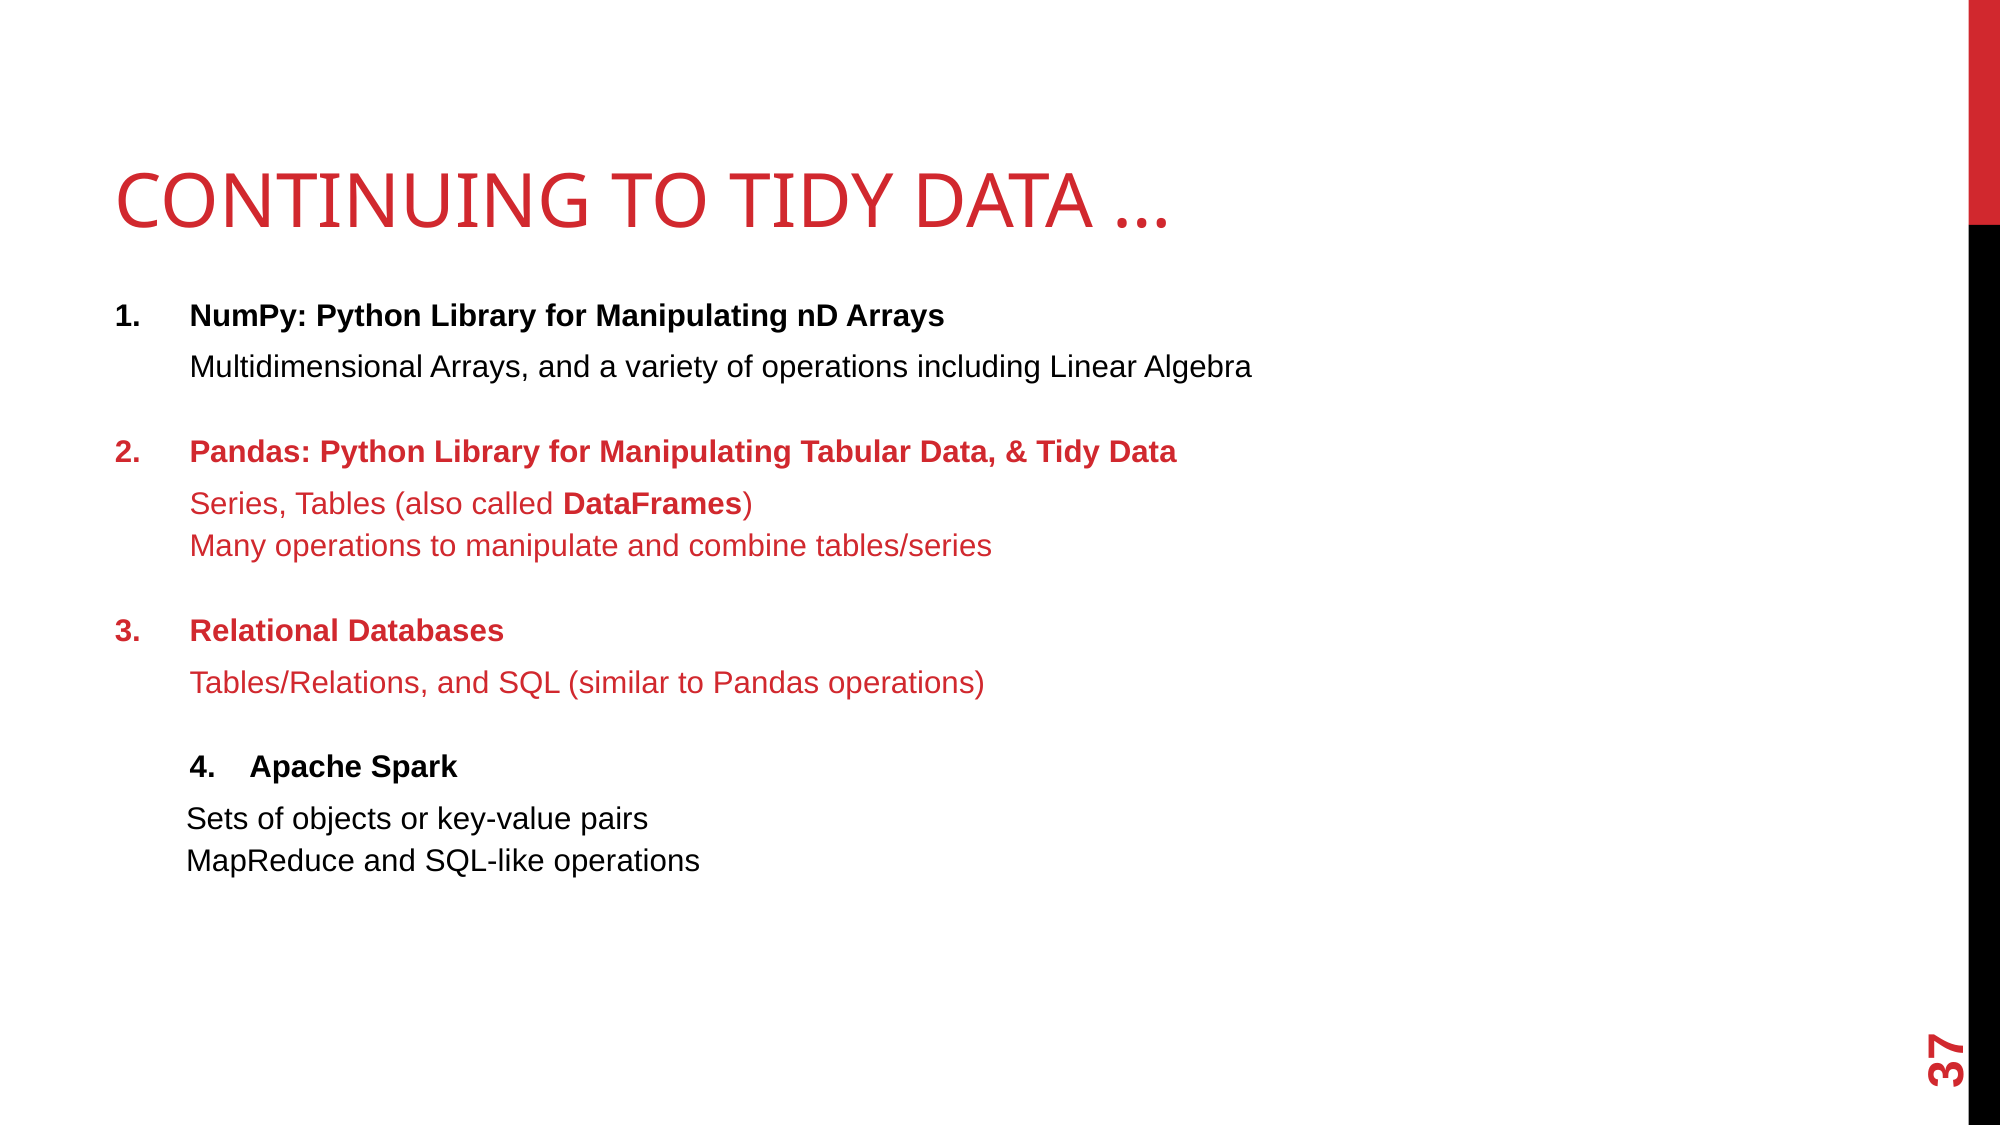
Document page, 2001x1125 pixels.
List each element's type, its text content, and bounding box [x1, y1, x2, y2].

slide_number <number> [1903, 887, 1984, 1104]
list NumPy: Python Library for Manipulating nD Arrays Multidimensional Arrays, and a variety of operations including Linear Algebra Pandas: Python Library for Manipulating Tabular Data, & Tidy Data Series, Tables (also called DataFrames) Many operations to manipulate and combine tables/series Relational Databases Tables/Relations, and SQL (similar to Pandas operations) 4. Apache Spark Sets of objects or key-value pairs MapReduce and SQL-like operations [99, 287, 1767, 1005]
title CONTINUING TO TIDY DATA … [99, 25, 1367, 250]
